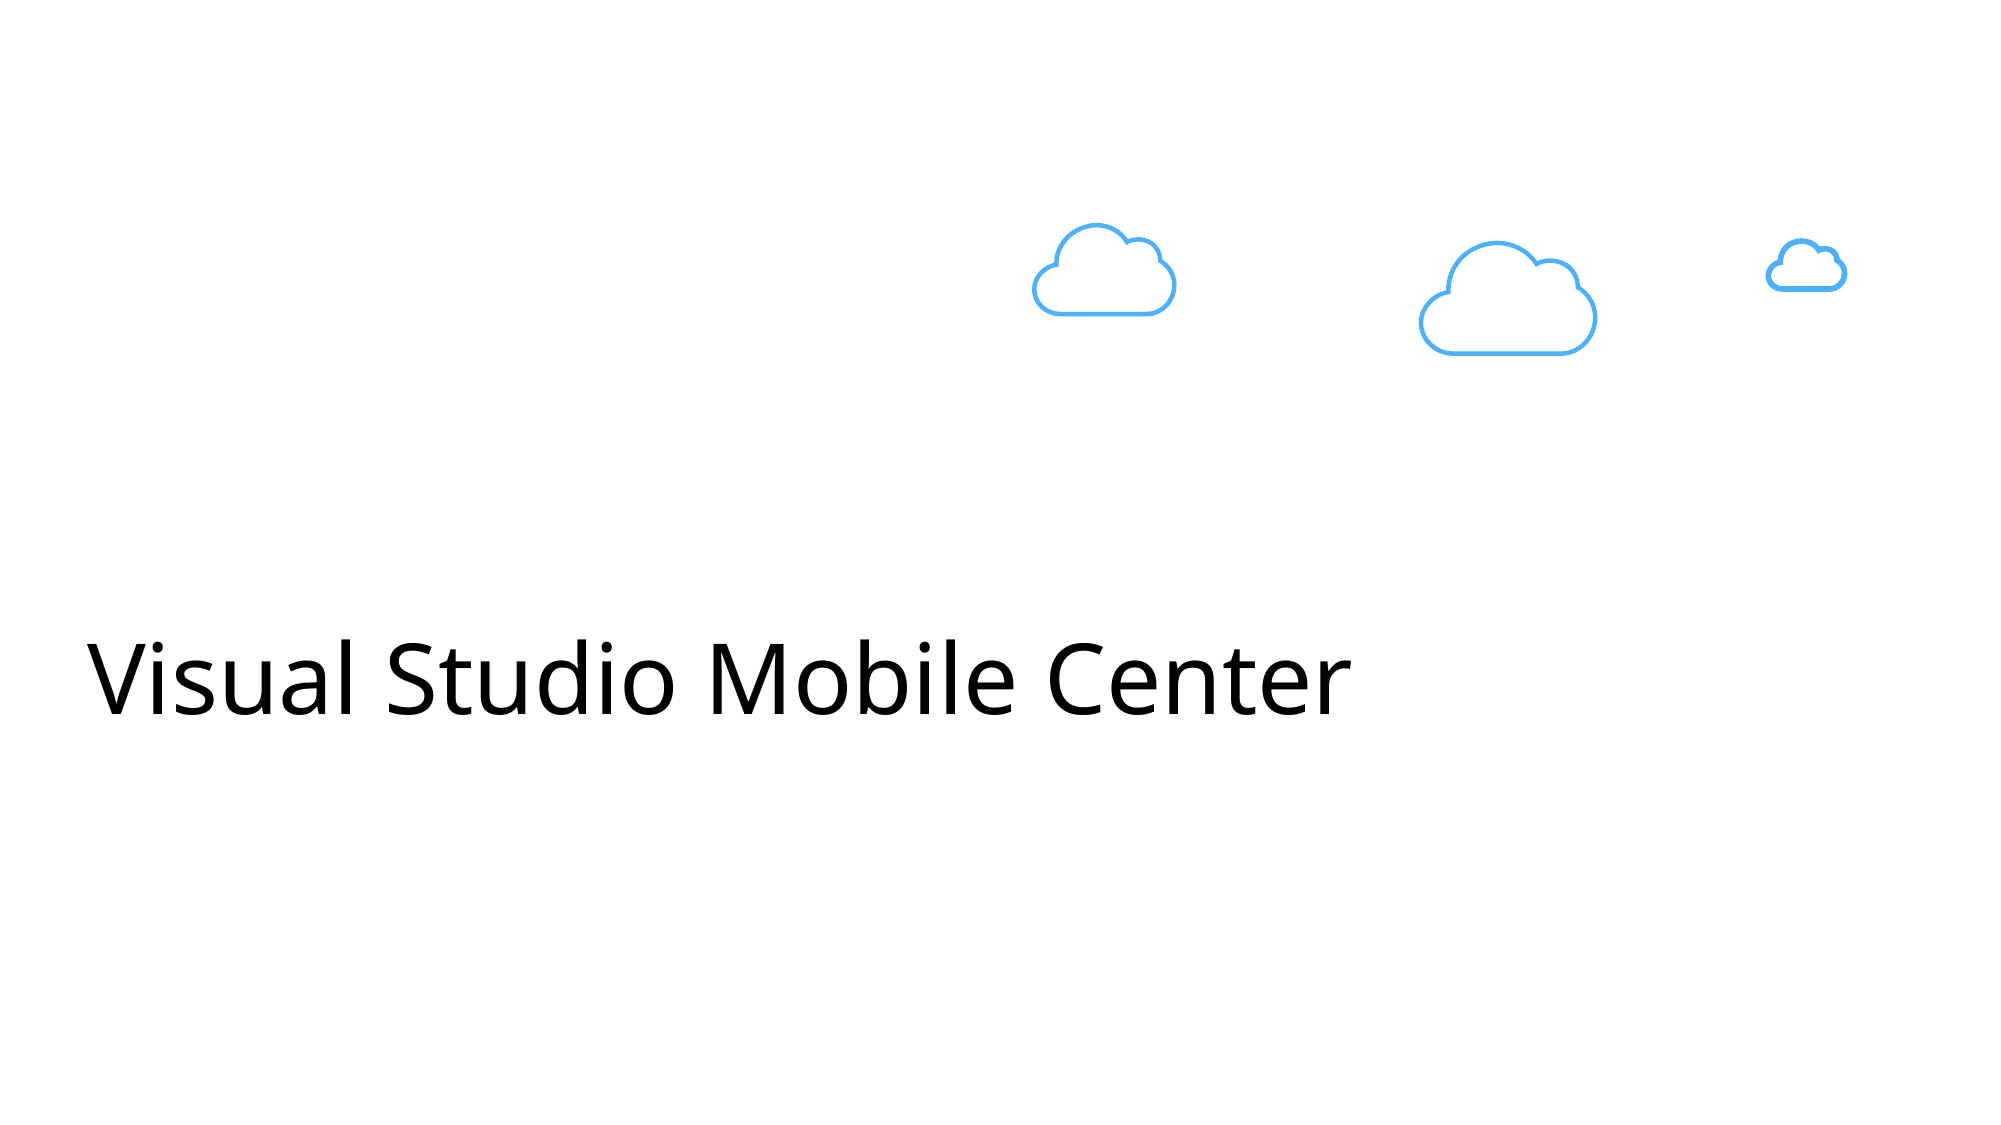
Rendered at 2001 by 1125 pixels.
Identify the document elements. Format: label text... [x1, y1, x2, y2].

title Visual Studio Mobile Center [72, 536, 1461, 831]
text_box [399, 153, 2000, 653]
